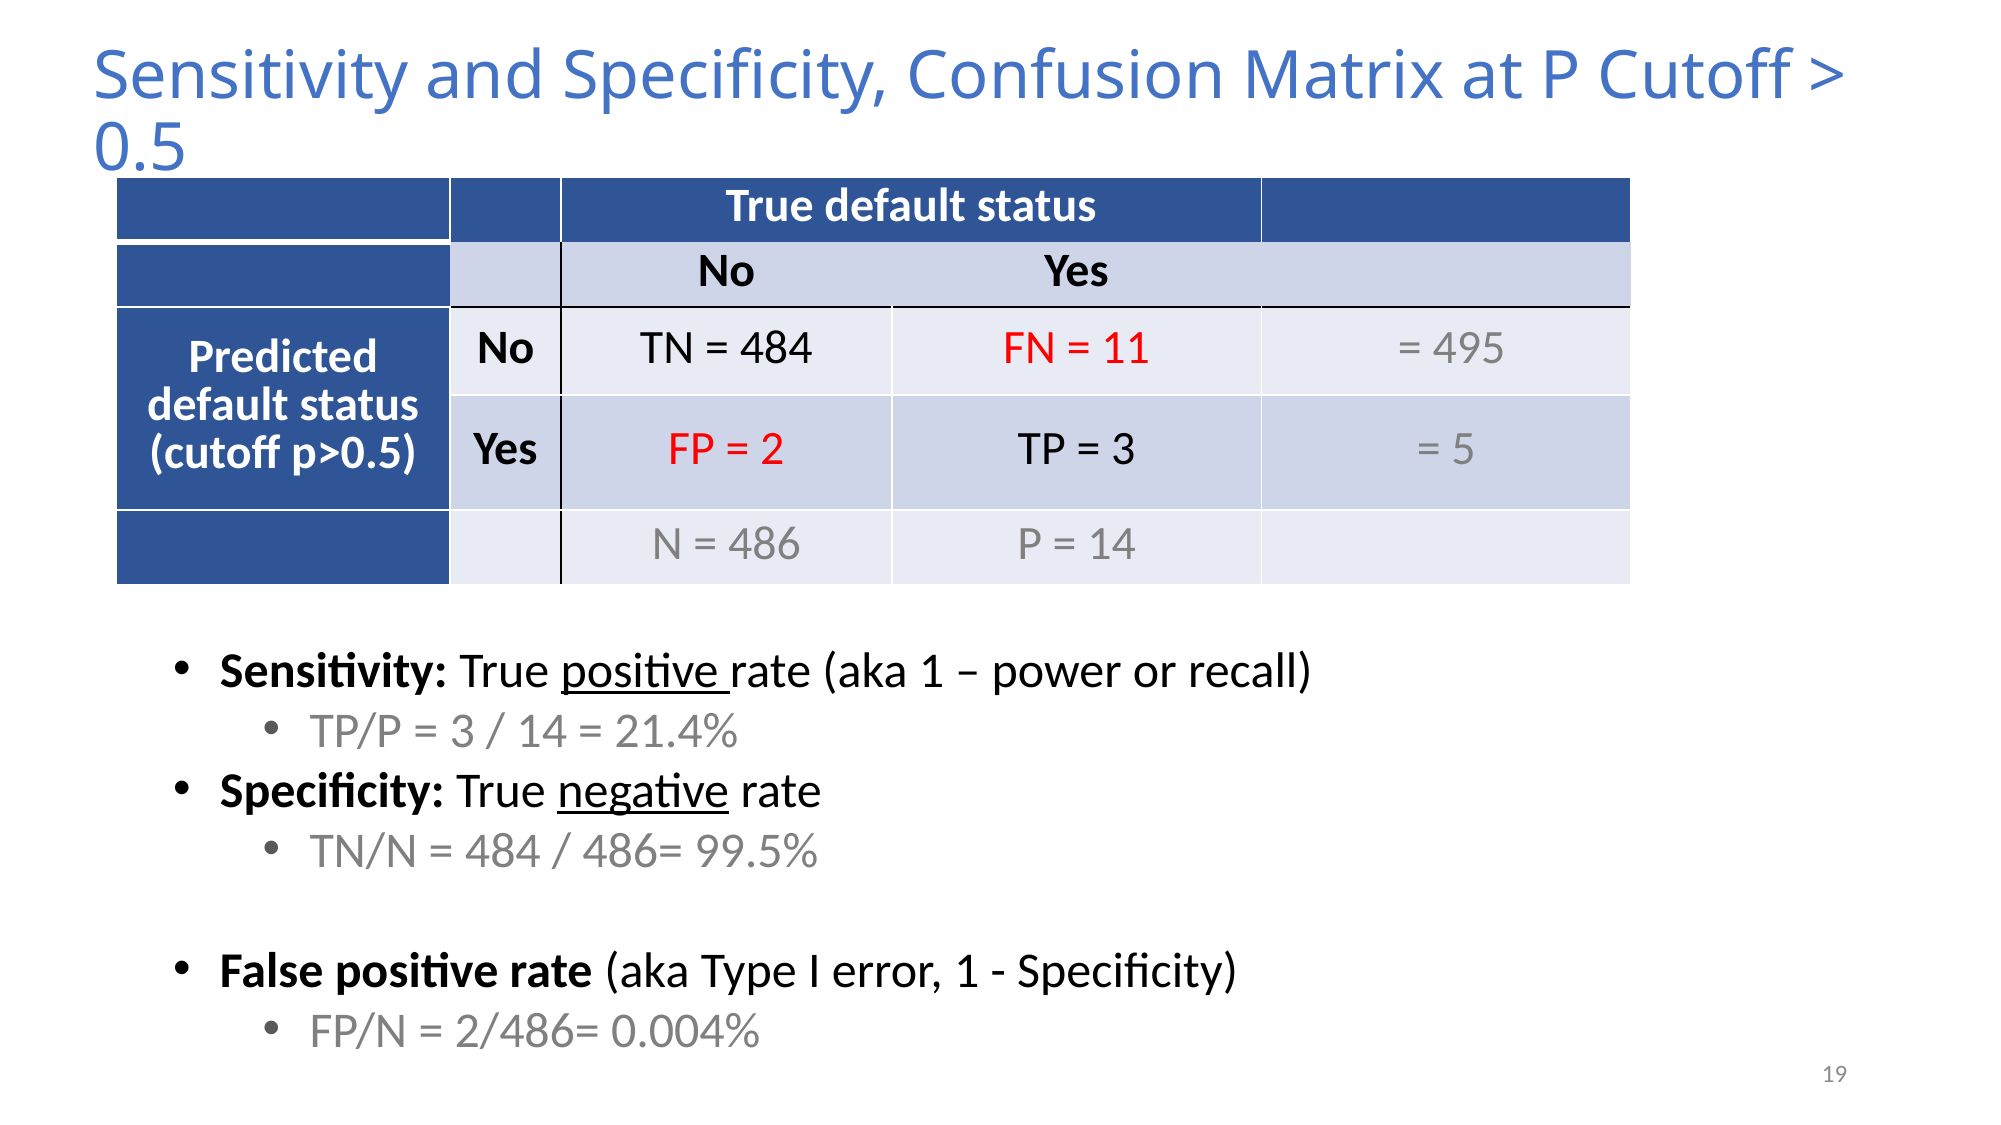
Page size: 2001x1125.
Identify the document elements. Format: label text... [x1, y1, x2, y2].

text_box Sensitivity and Specificity, Confusion Matrix at P Cutoff > 0.5 [78, 0, 1884, 225]
slide_number 19 [1632, 1042, 1863, 1103]
text_box Sensitivity: True positive rate (aka 1 – power or recall) TP/P = 3 / 14 = 21.4% Specificity: True negative rate TN/N = 484 / 486= 99.5% False positive rate (aka Type I error, 1 - Specificity) FP/N = 2/486= 0.004% [173, 637, 1632, 1125]
